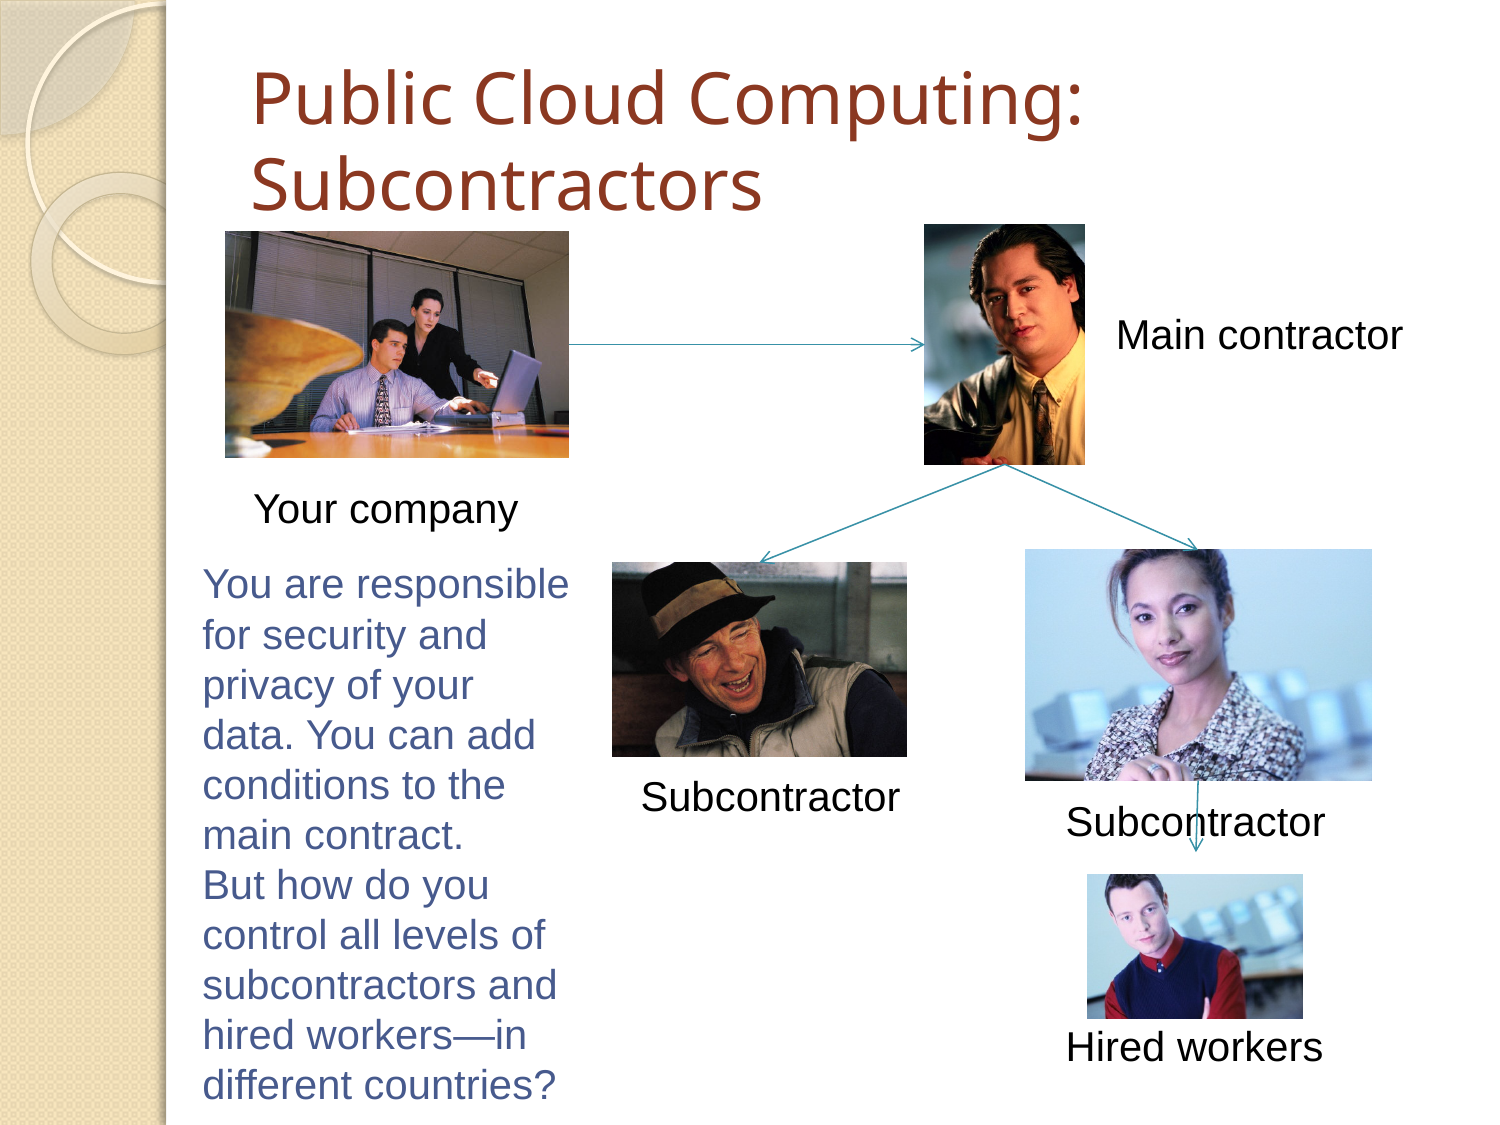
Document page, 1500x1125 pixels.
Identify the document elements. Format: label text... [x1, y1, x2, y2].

text_box You are responsible for security and privacy of your data. You can add conditions to the main contract. But how do you control all levels of subcontractors and hired workers—in different countries? [187, 549, 588, 1115]
picture [612, 562, 907, 757]
text_box Subcontractor [625, 762, 916, 828]
text_box Hired workers [1050, 1012, 1339, 1078]
picture [224, 231, 569, 458]
text_box Subcontractor [1050, 794, 1188, 853]
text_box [1195, 780, 1199, 854]
picture [924, 224, 1085, 464]
text_box Main contractor [1101, 299, 1419, 365]
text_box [759, 464, 1005, 563]
title Public Cloud Computing: Subcontractors [235, 45, 1466, 233]
picture [1024, 549, 1372, 781]
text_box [1004, 464, 1199, 551]
text_box Your company [238, 474, 534, 540]
picture [1087, 874, 1303, 1019]
text_box Subcontractor [1205, 794, 1341, 853]
